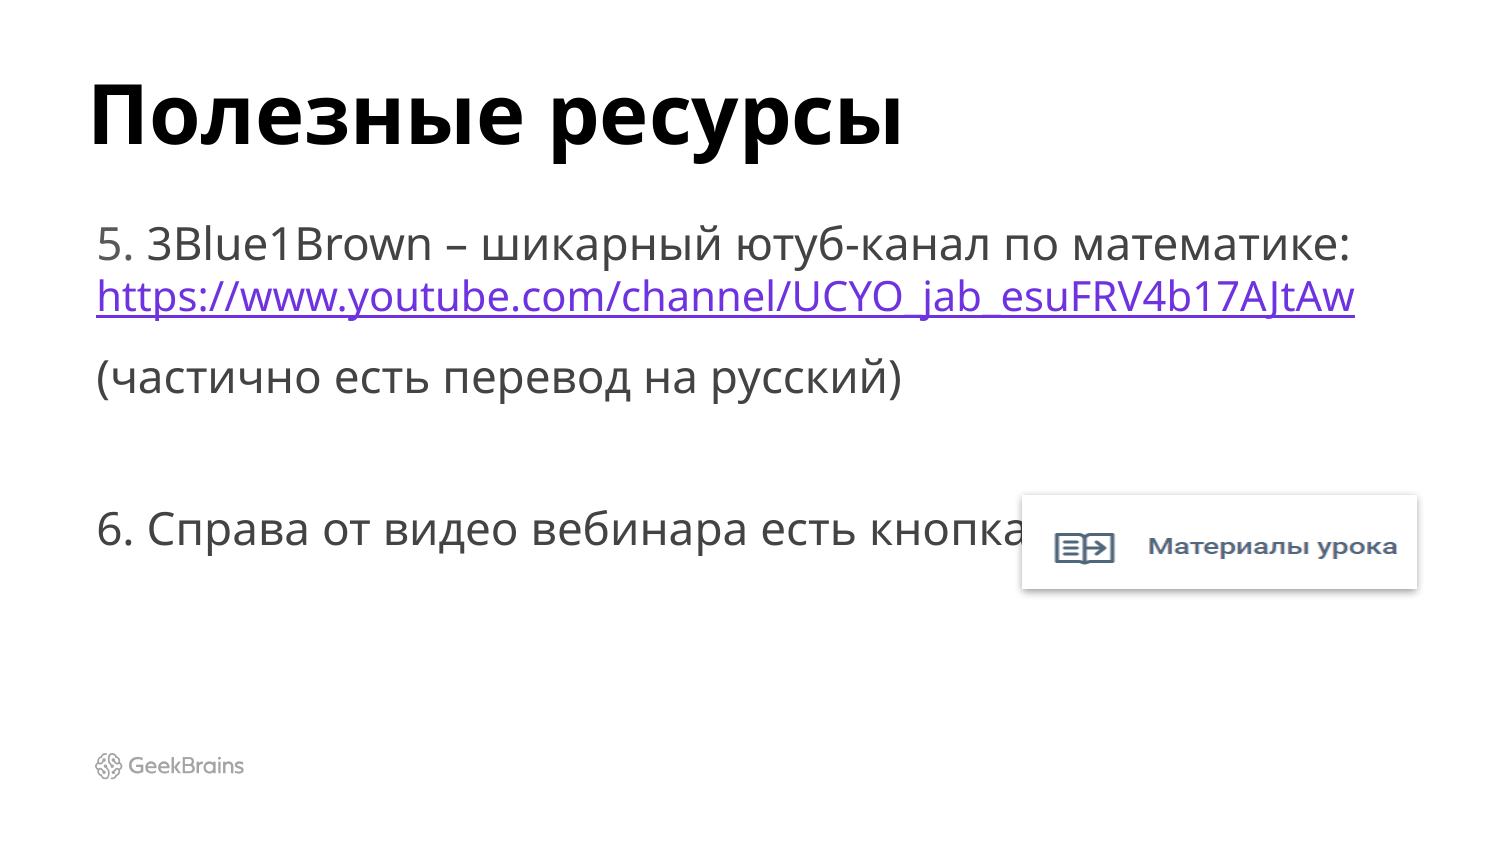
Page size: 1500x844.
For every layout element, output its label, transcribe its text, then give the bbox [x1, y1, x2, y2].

list 5. 3Blue1Brown – шикарный ютуб-канал по математике: https://www.youtube.com/channel/UCYO_jab_esuFRV4b17AJtAw (частично есть перевод на русский) 6. Справа от видео вебинара есть кнопка: [85, 209, 1412, 751]
picture [1036, 509, 1404, 575]
title Полезные ресурсы [76, 55, 1403, 236]
